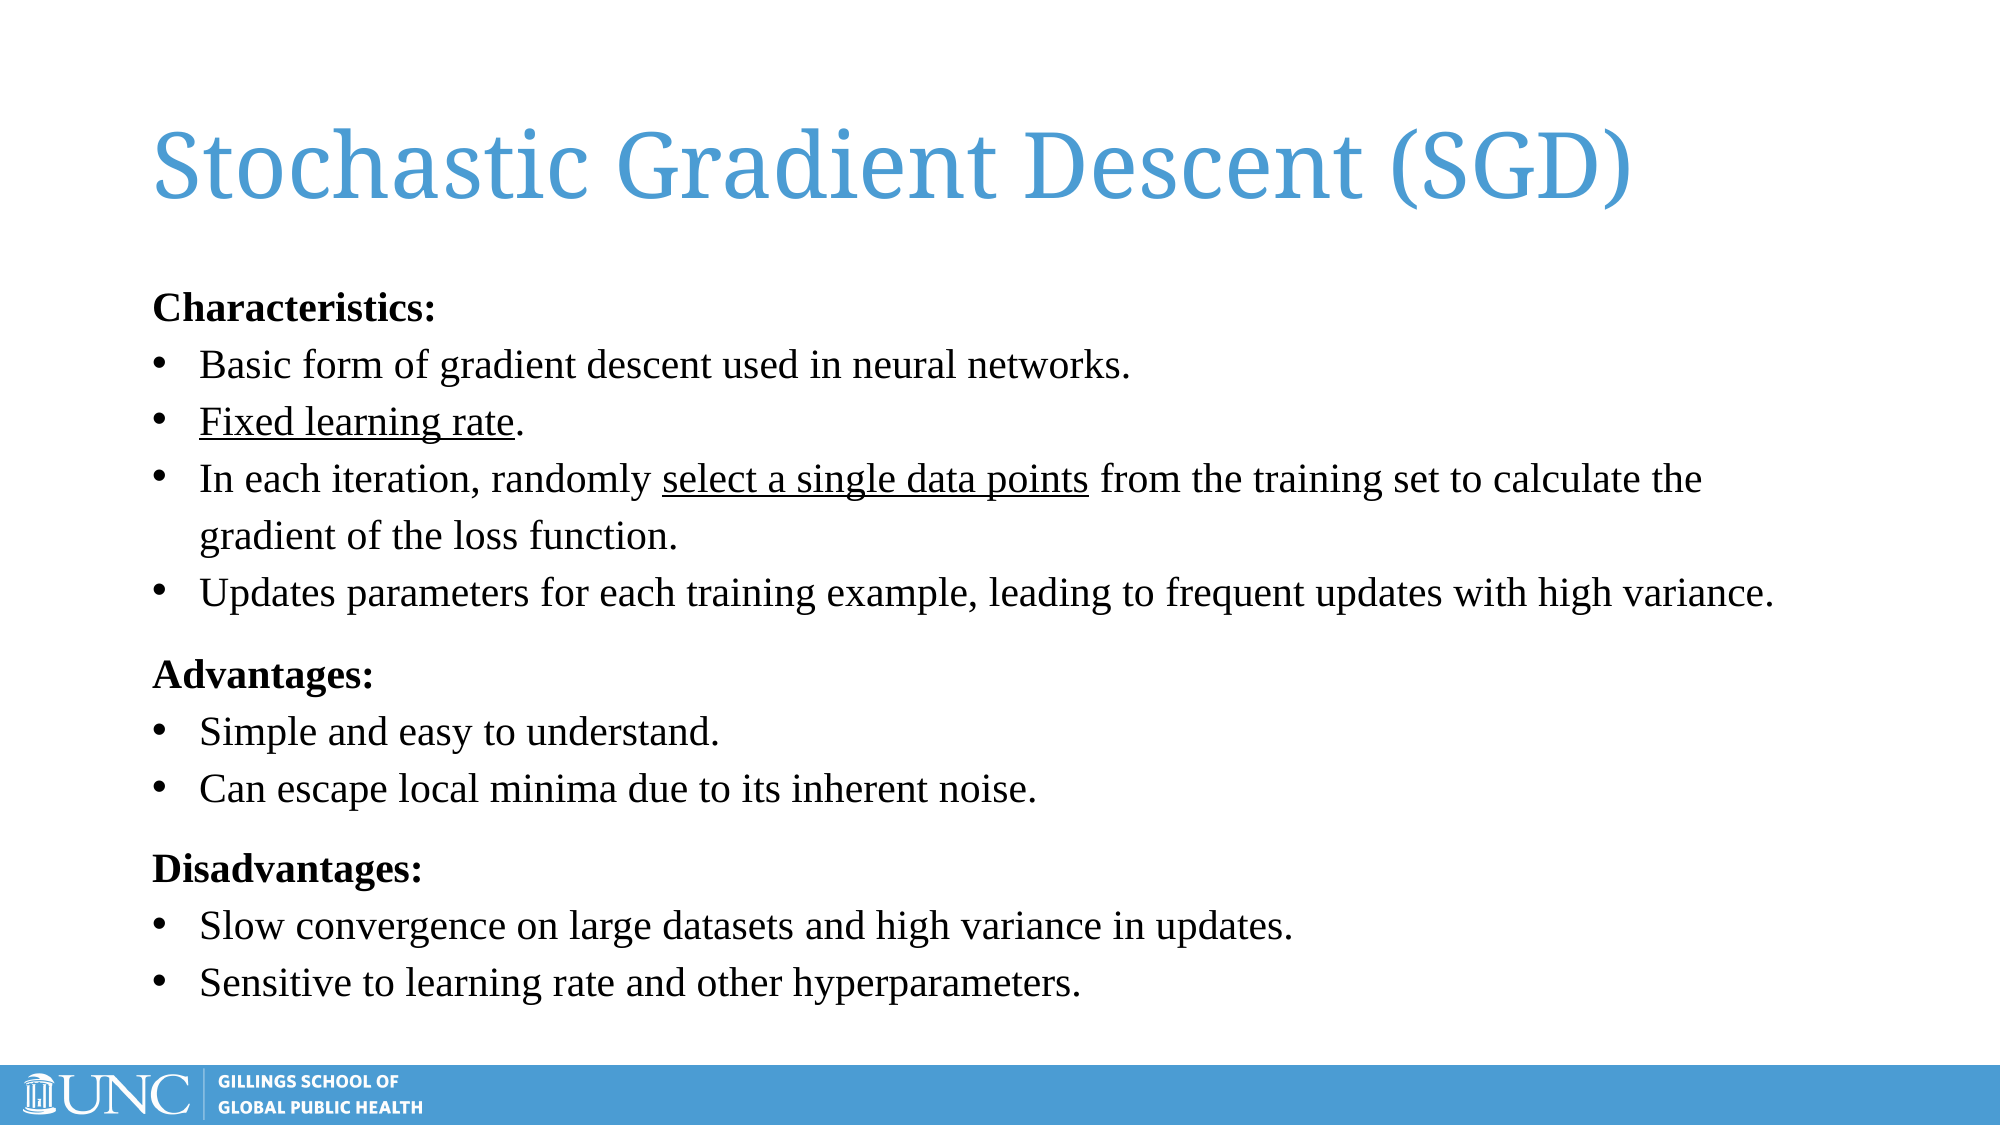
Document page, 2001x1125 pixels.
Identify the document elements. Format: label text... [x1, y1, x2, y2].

text_box Disadvantages: Slow convergence on large datasets and high variance in updates. Sensitive to learning rate and other hyperparameters. [137, 826, 1500, 1013]
text_box Characteristics: Basic form of gradient descent used in neural networks. Fixed learning rate. In each iteration, randomly select a single data points from the training set to calculate the gradient of the loss function. Updates parameters for each training example, leading to frequent updates with high variance. [137, 265, 1800, 622]
title Stochastic Gradient Descent (SGD) [137, 59, 1863, 278]
text_box Advantages: Simple and easy to understand. Can escape local minima due to its inherent noise. [137, 632, 1138, 819]
picture [23, 1068, 422, 1120]
